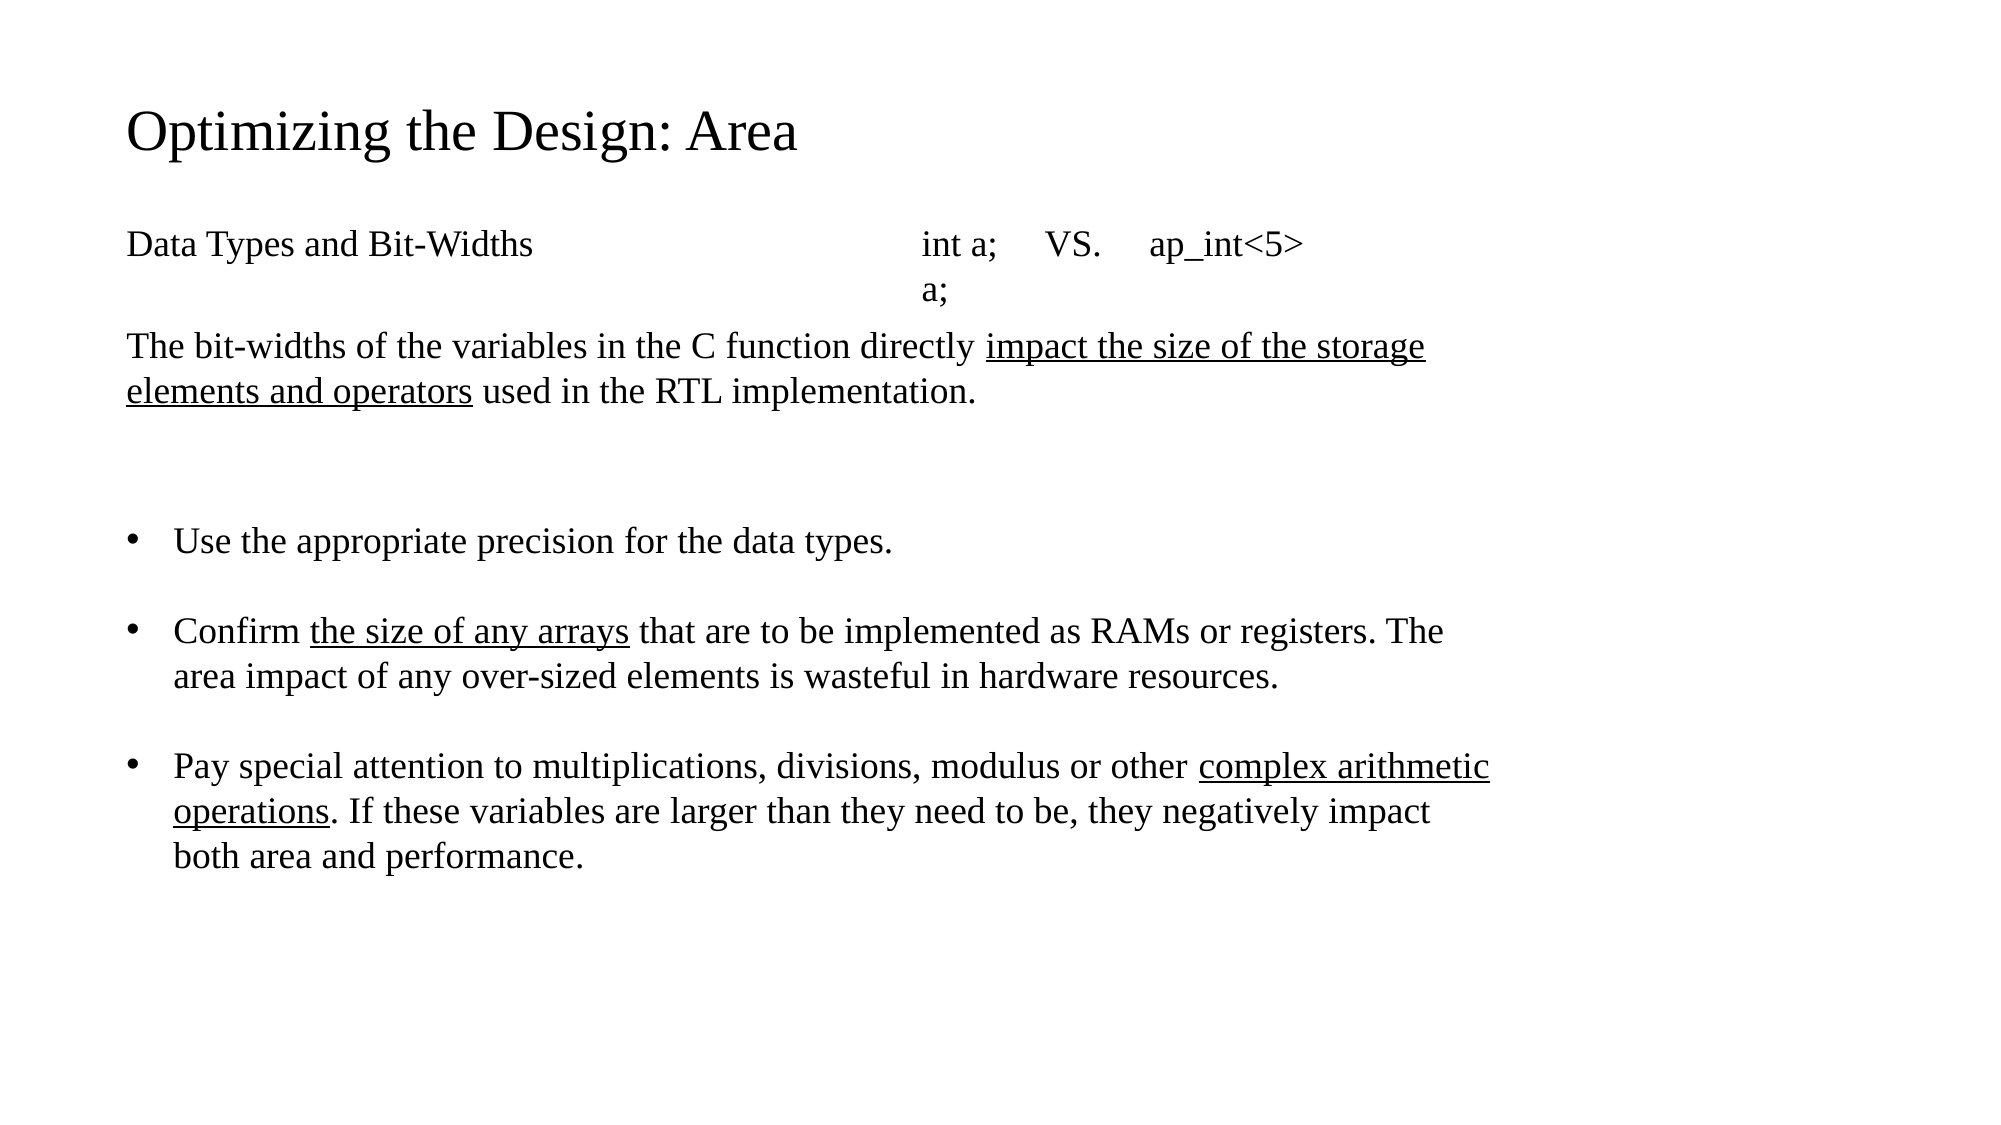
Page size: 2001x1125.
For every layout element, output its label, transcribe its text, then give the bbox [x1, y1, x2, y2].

text_box int a; VS. ap_int<5> a; [906, 211, 1361, 317]
text_box Use the appropriate precision for the data types. Confirm the size of any arrays that are to be implemented as RAMs or registers. The area impact of any over-sized elements is wasteful in hardware resources. Pay special attention to multiplications, divisions, modulus or other complex arithmetic operations. If these variables are larger than they need to be, they negatively impact both area and performance. [111, 509, 1516, 884]
text_box Optimizing the Design: Area [111, 84, 1400, 170]
text_box Data Types and Bit-Widths [111, 211, 866, 272]
text_box The bit-widths of the variables in the C function directly impact the size of the storage elements and operators used in the RTL implementation. [111, 313, 1468, 418]
